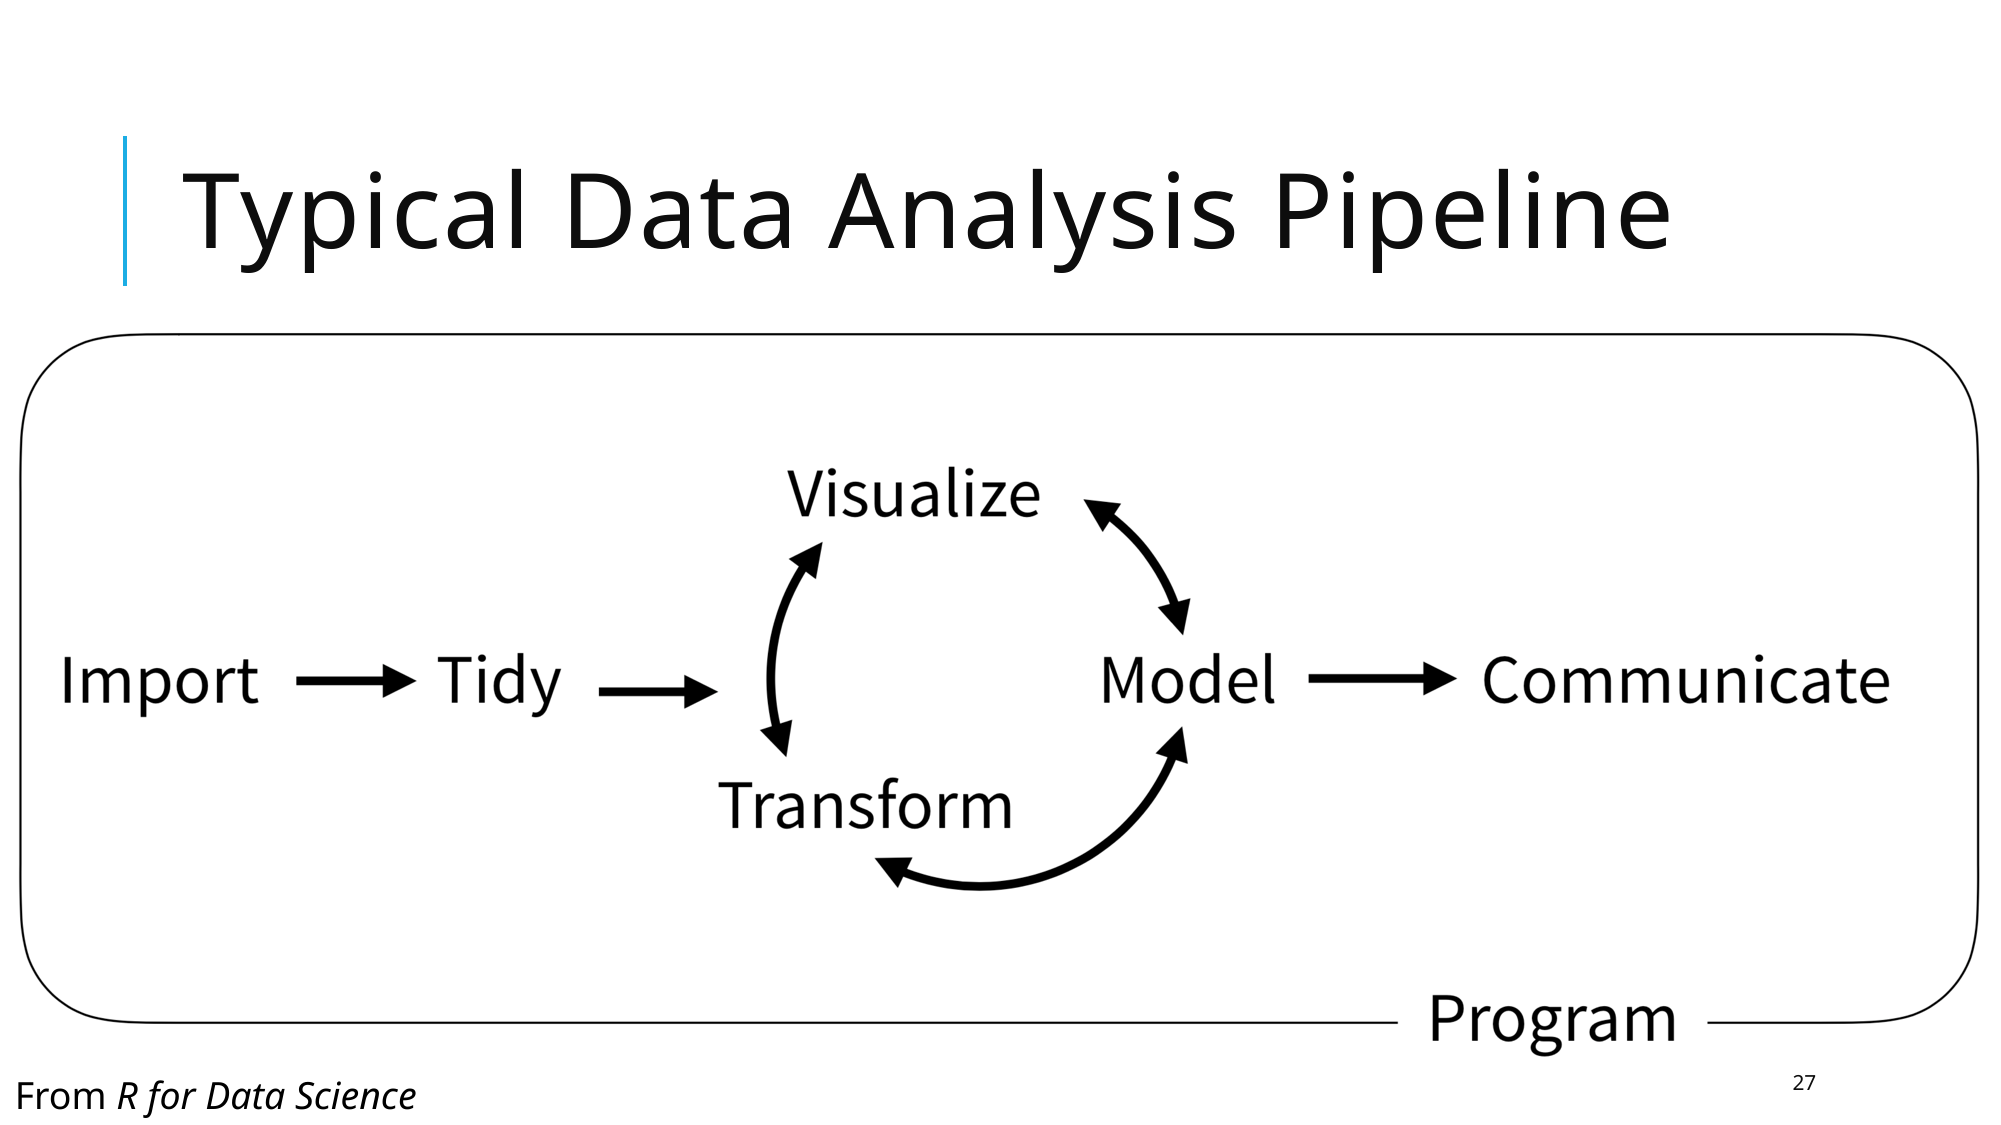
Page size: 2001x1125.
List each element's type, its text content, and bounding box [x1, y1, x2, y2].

text_box From R for Data Science (https://r4ds.had.co.nz/introduction.html) [0, 1074, 1119, 1125]
picture [0, 327, 2000, 1065]
slide_number 27 [1777, 1074, 1938, 1107]
title Typical Data Analysis Pipeline [168, 96, 1763, 322]
